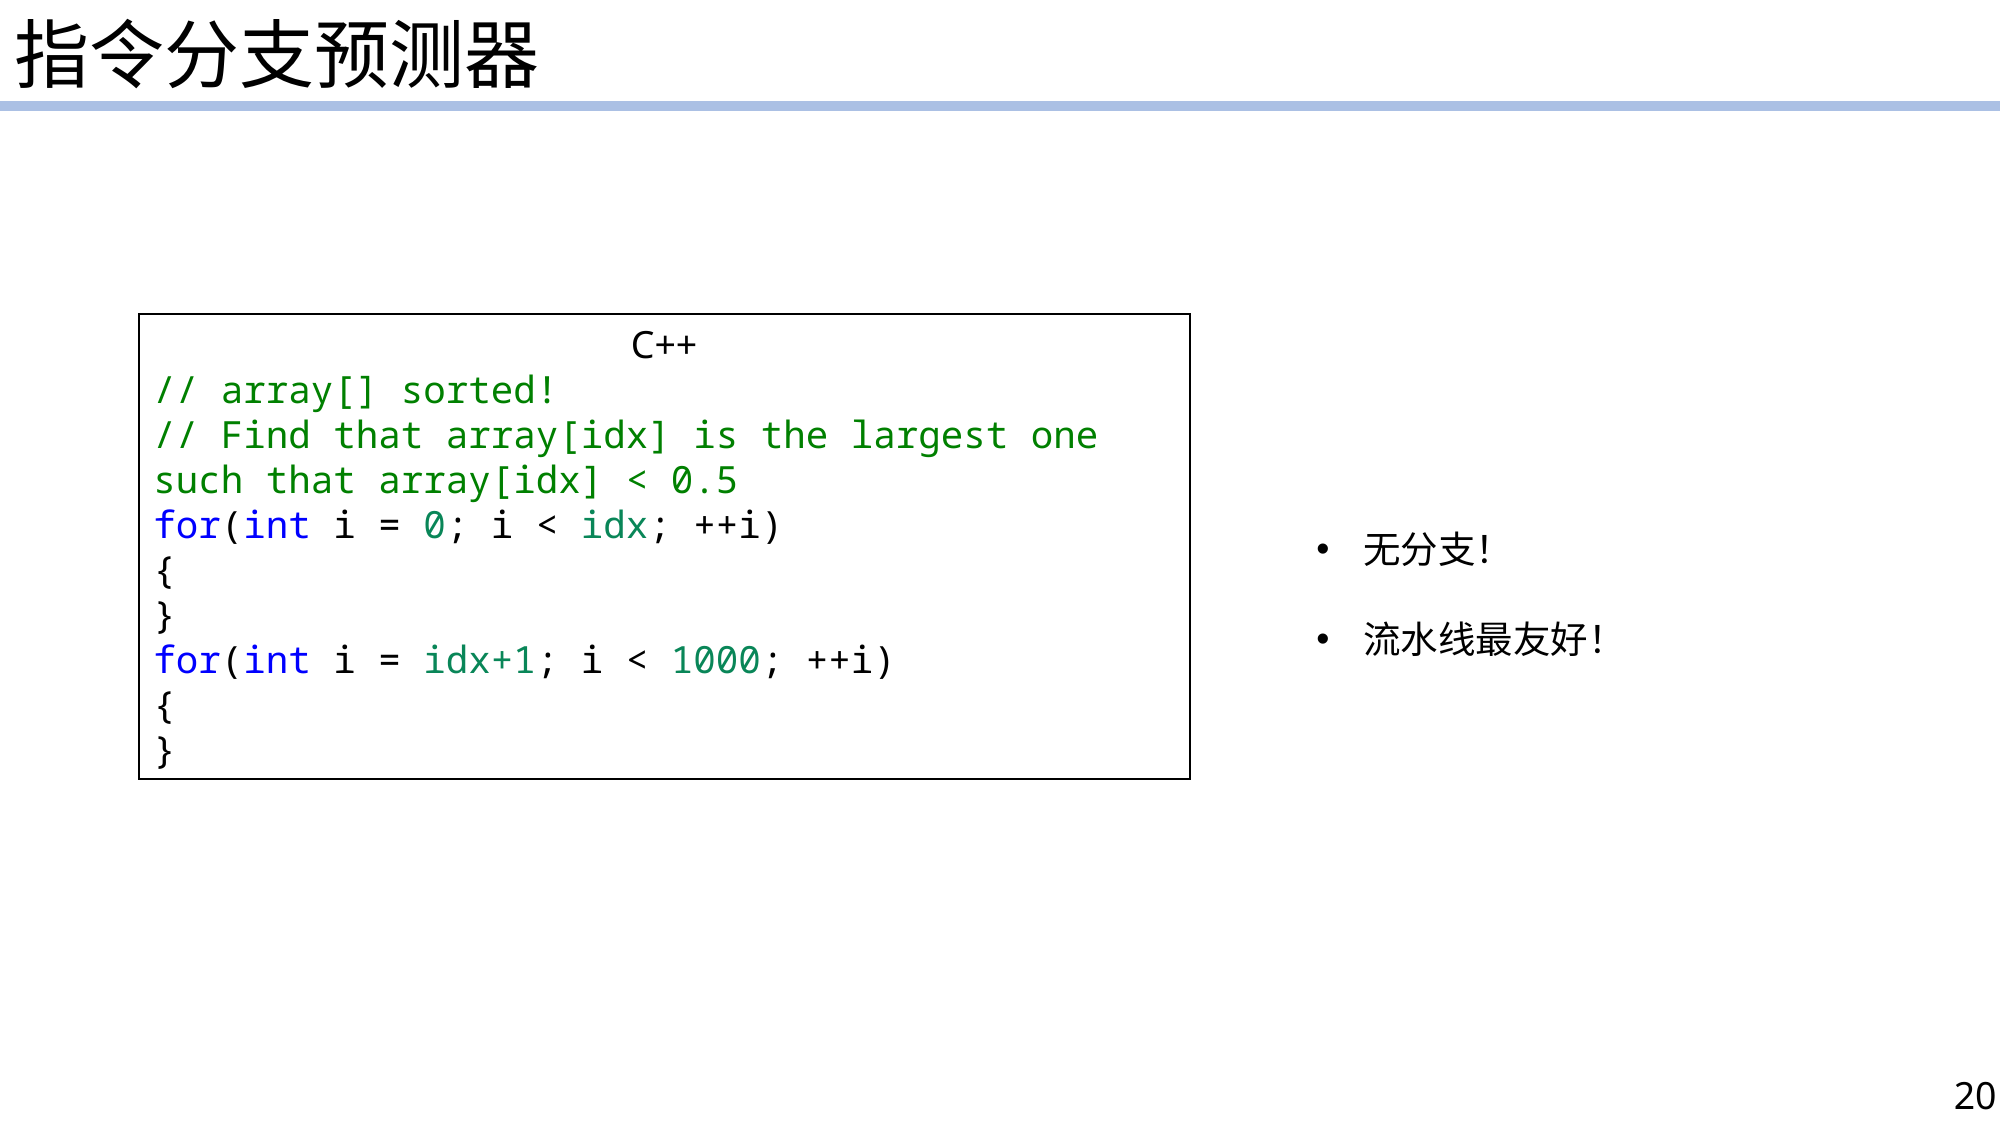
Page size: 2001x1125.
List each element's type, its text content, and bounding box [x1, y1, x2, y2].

text_box C++ // array[] sorted! // Find that array[idx] is the largest one such that array[idx] < 0.5 for(int i = 0; i < idx; ++i) { } for(int i = idx+1; i < 1000; ++i) { } [138, 313, 1191, 780]
text_box 无分支！ 流水线最友好！ [1301, 518, 1610, 669]
text_box 20 [1868, 1064, 2000, 1125]
text_box 指令分支预测器 [0, 0, 2000, 101]
